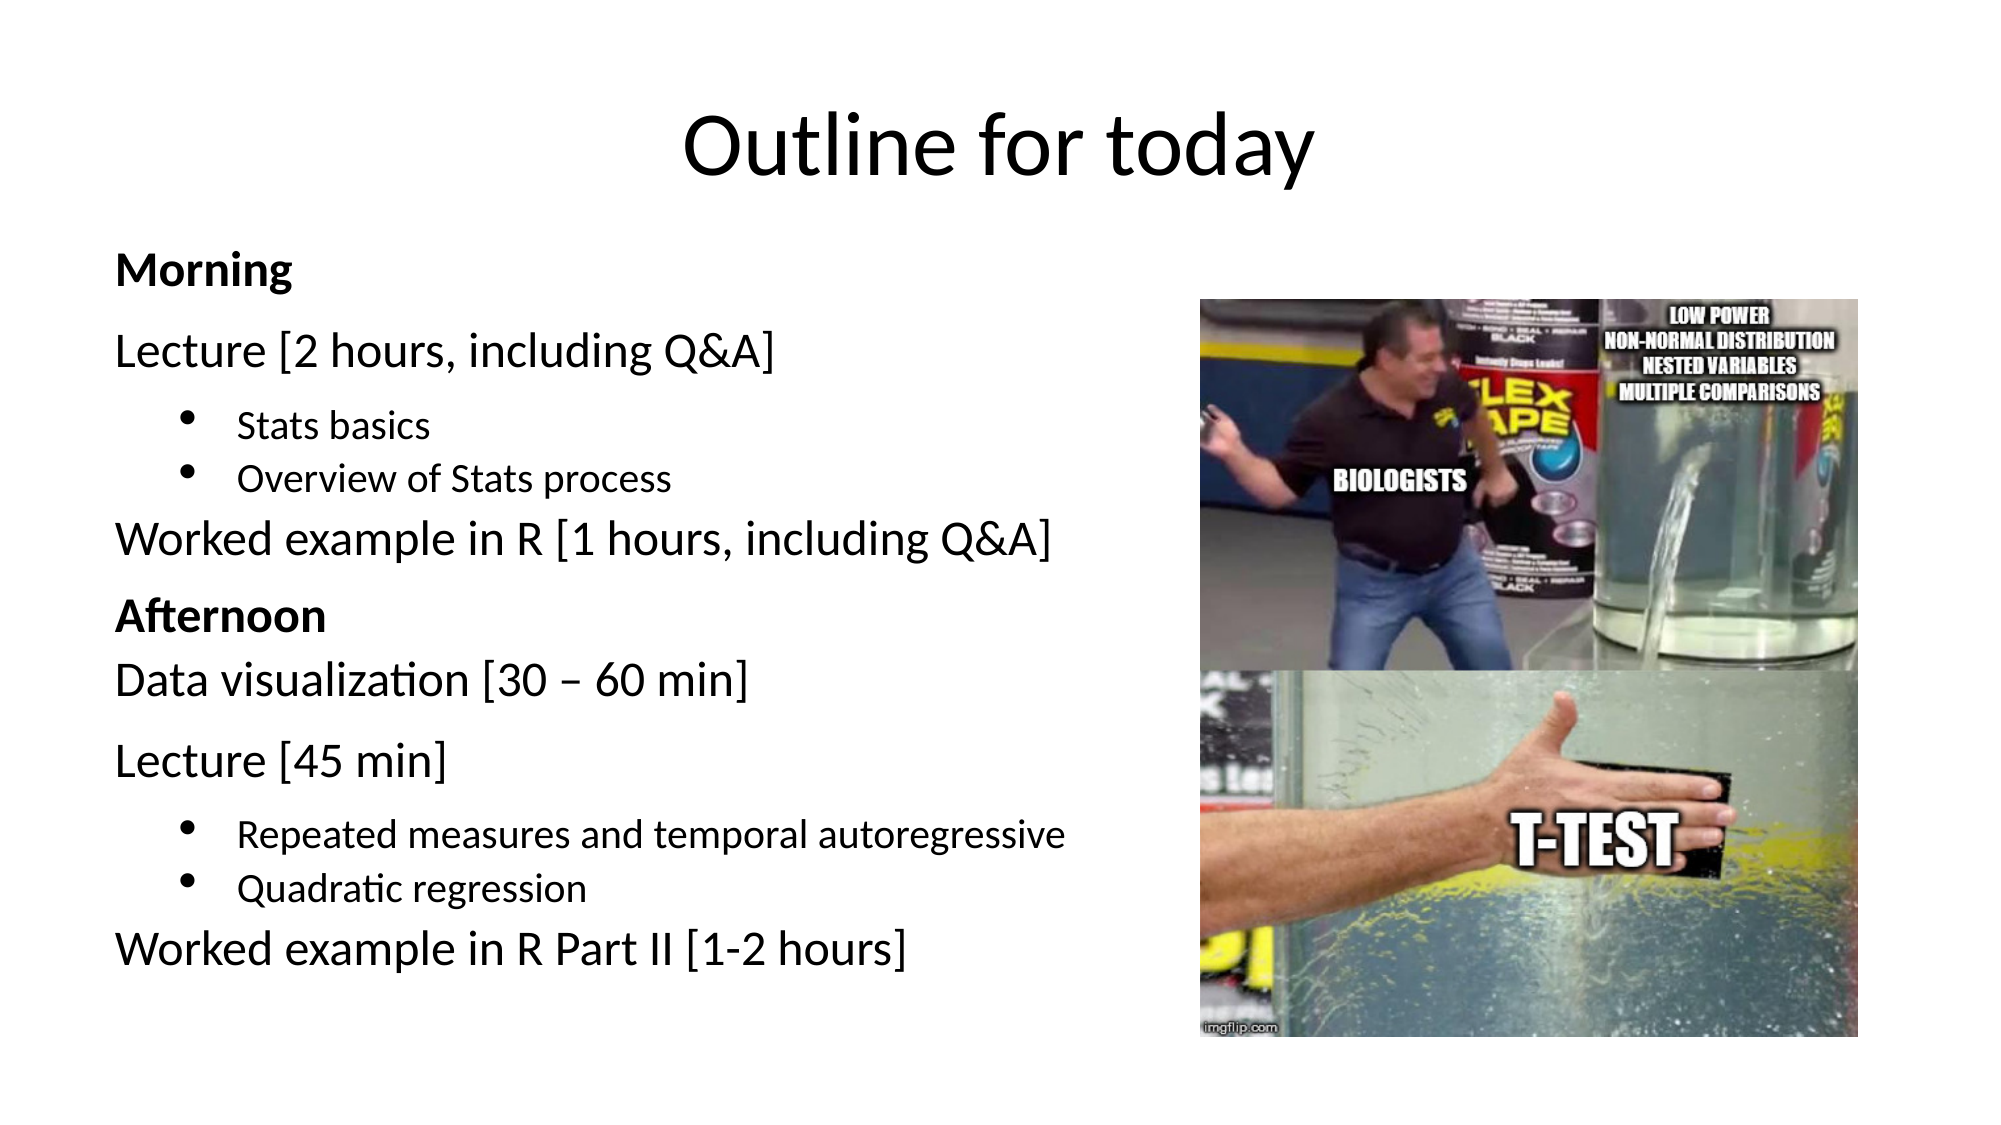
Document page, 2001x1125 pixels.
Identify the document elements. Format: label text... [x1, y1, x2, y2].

title Outline for today [99, 45, 1900, 224]
list Morning Lecture [2 hours, including Q&A] Stats basics Overview of Stats process Worked example in R [1 hours, including Q&A] Afternoon Data visualization [30 – 60 min] Lecture [45 min] Repeated measures and temporal autoregressive Quadratic regression Worked example in R Part II [1-2 hours] [99, 224, 1900, 1043]
picture [1199, 299, 1859, 1037]
